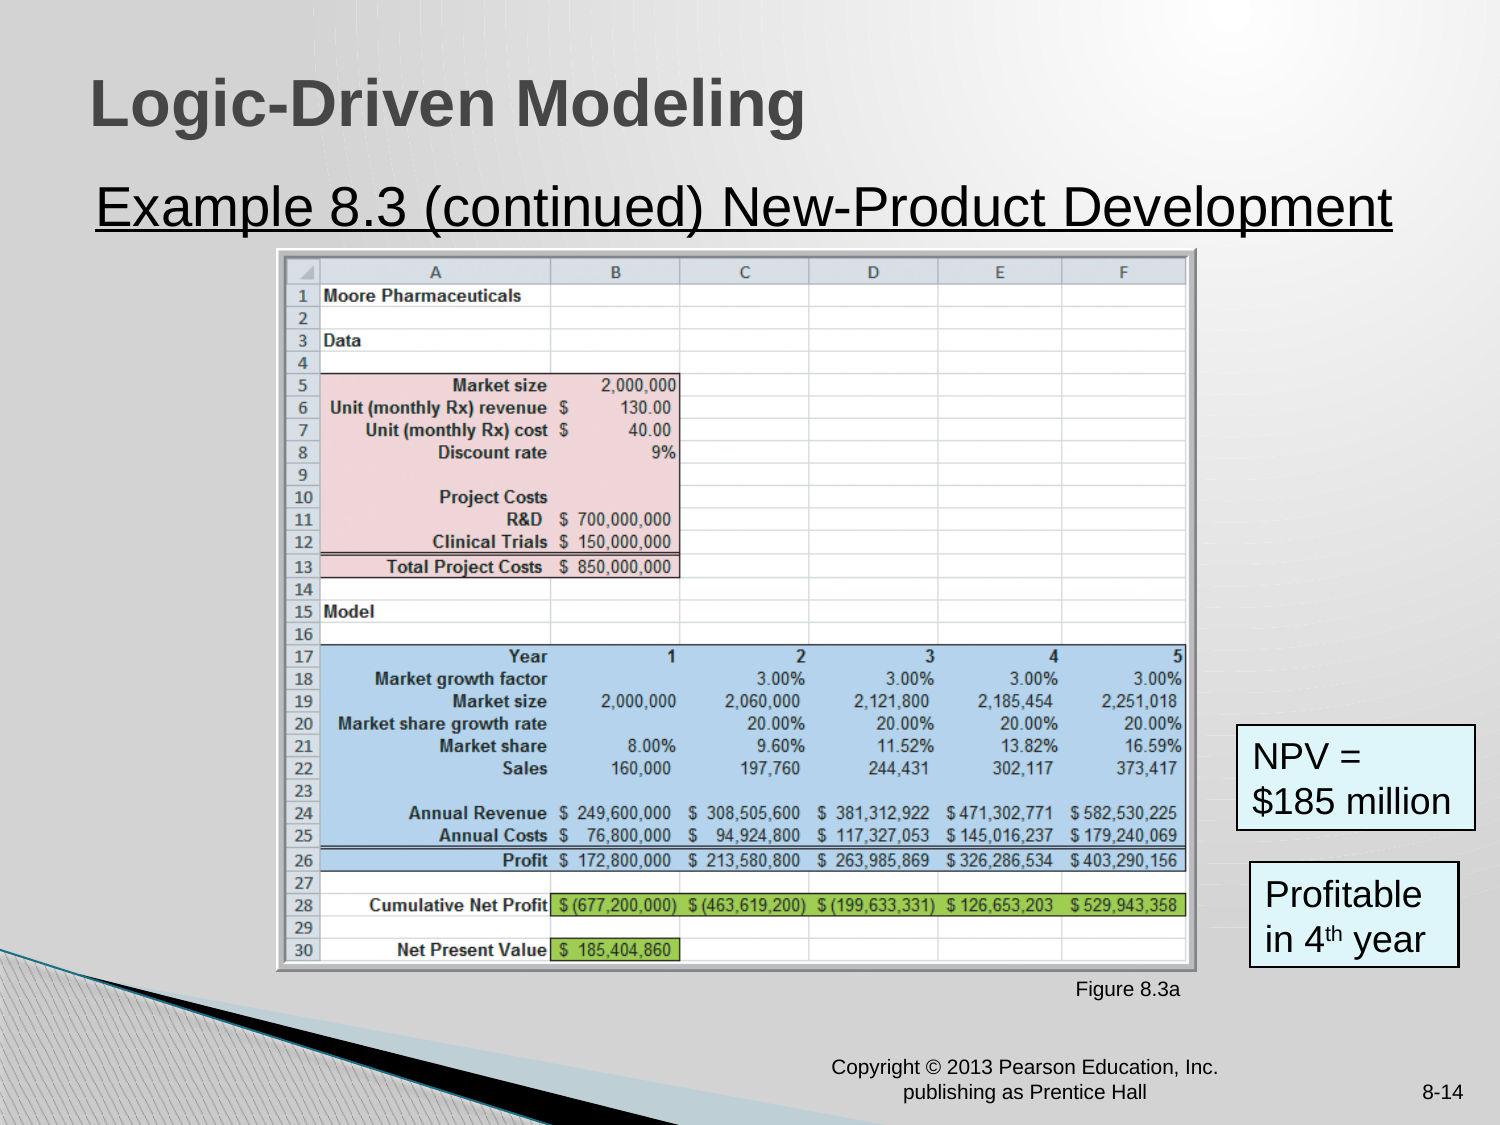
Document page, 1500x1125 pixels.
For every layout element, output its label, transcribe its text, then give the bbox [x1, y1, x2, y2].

text_box NPV = $185 million [1237, 724, 1475, 830]
footer Copyright © 2013 Pearson Education, Inc. publishing as Prentice Hall [812, 1051, 1238, 1112]
picture [276, 248, 1197, 973]
text_box Profitable in 4th year [1249, 862, 1459, 968]
title Logic-Driven Modeling [75, 24, 1425, 175]
slide_number 8-14 [1362, 1051, 1479, 1112]
list Example 8.3 (continued) New-Product Development [62, 162, 1413, 906]
text_box Figure 8.3a [1060, 983, 1196, 1009]
